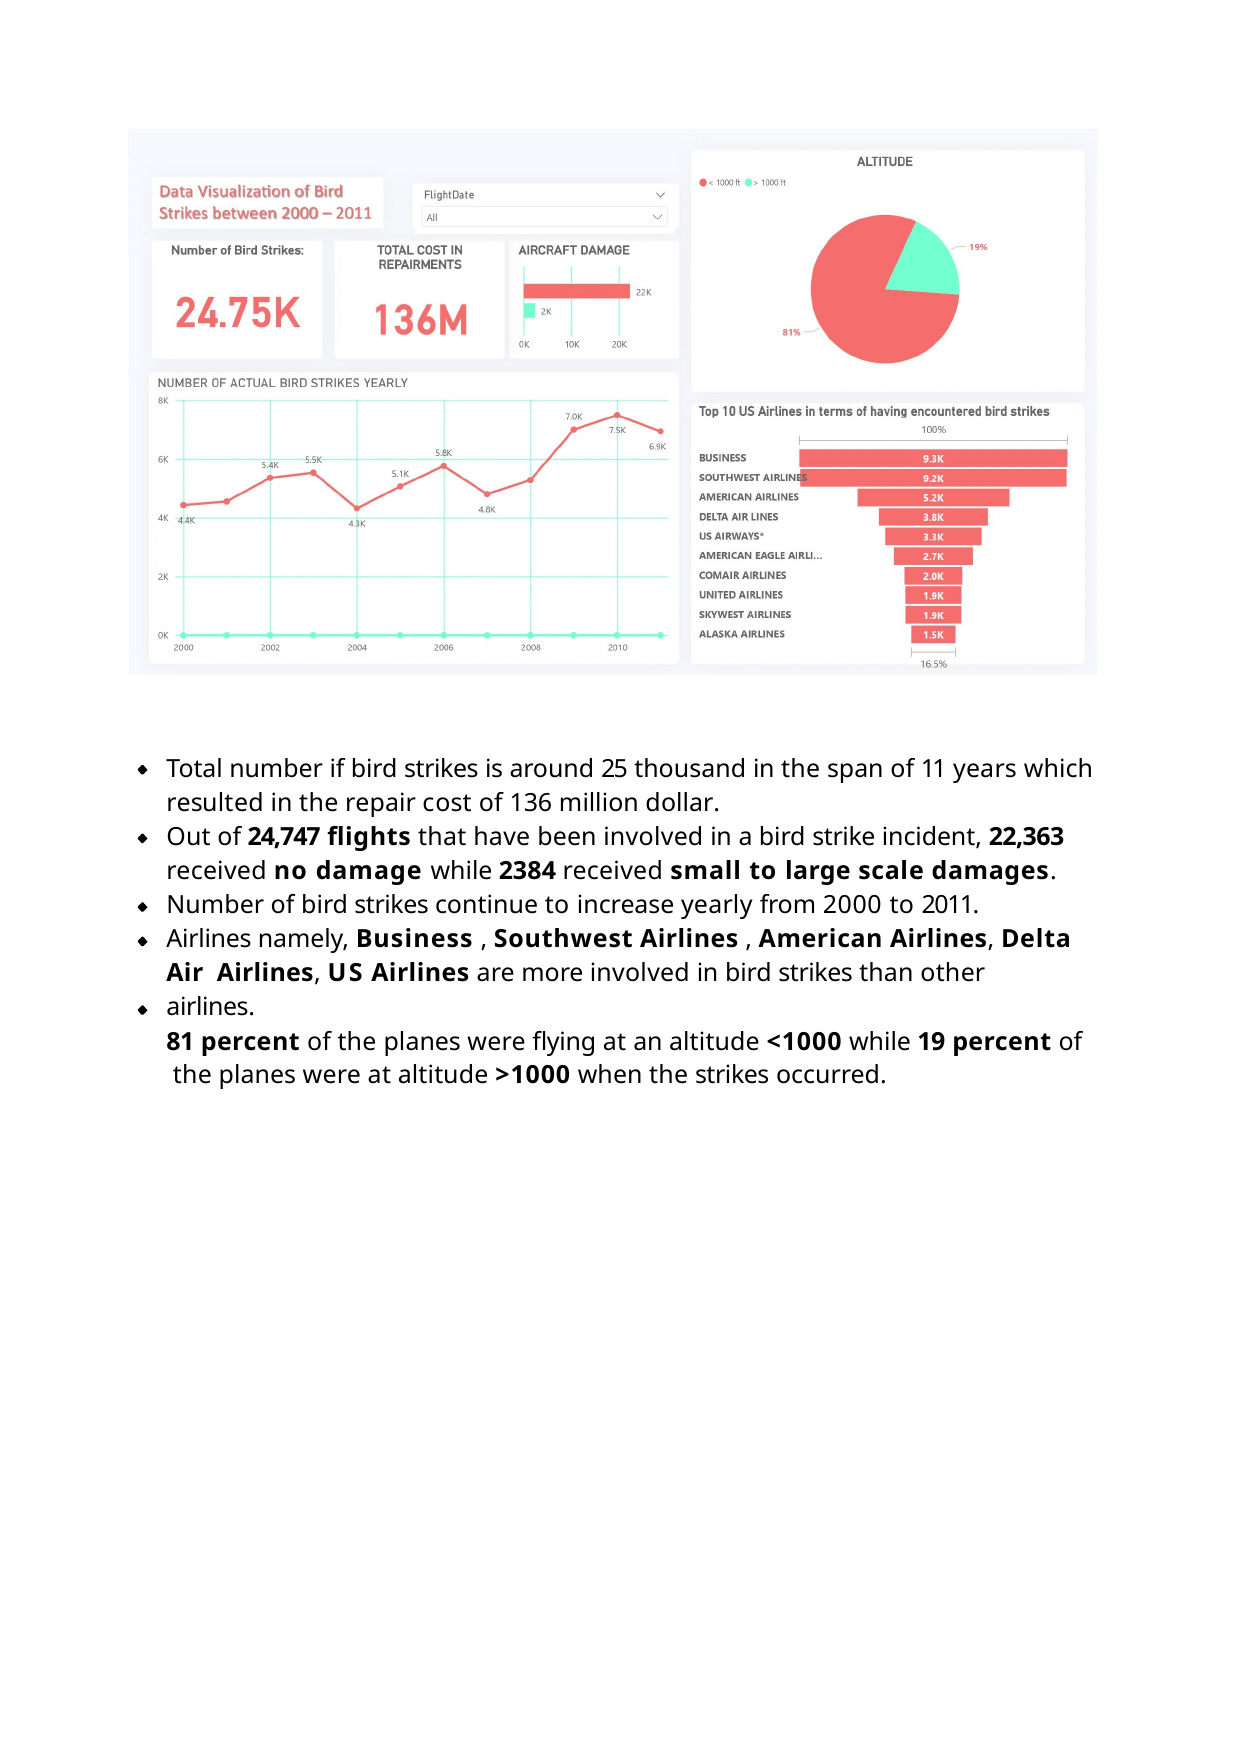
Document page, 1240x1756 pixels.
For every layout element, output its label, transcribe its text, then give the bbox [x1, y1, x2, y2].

text_box Total number if bird strikes is around 25 thousand in the span of 11 years which resulted in the repair cost of 136 million dollar. Out of 24,747 flights that have been involved in a bird strike incident, 22,363 received no damage while 2384 received small to large scale damages. Number of bird strikes continue to increase yearly from 2000 to 2011. Airlines namely, Business , Southwest Airlines , American Airlines, Delta Air Airlines, US Airlines are more involved in bird strikes than other airlines. 81 percent of the planes were flying at an altitude <1000 while 19 percent of the planes were at altitude >1000 when the strikes occurred. [164, 746, 1117, 1089]
text_box [137, 902, 148, 912]
picture [126, 127, 1102, 677]
text_box [137, 765, 148, 775]
text_box [137, 936, 148, 947]
text_box [137, 833, 148, 844]
text_box [137, 1005, 148, 1015]
